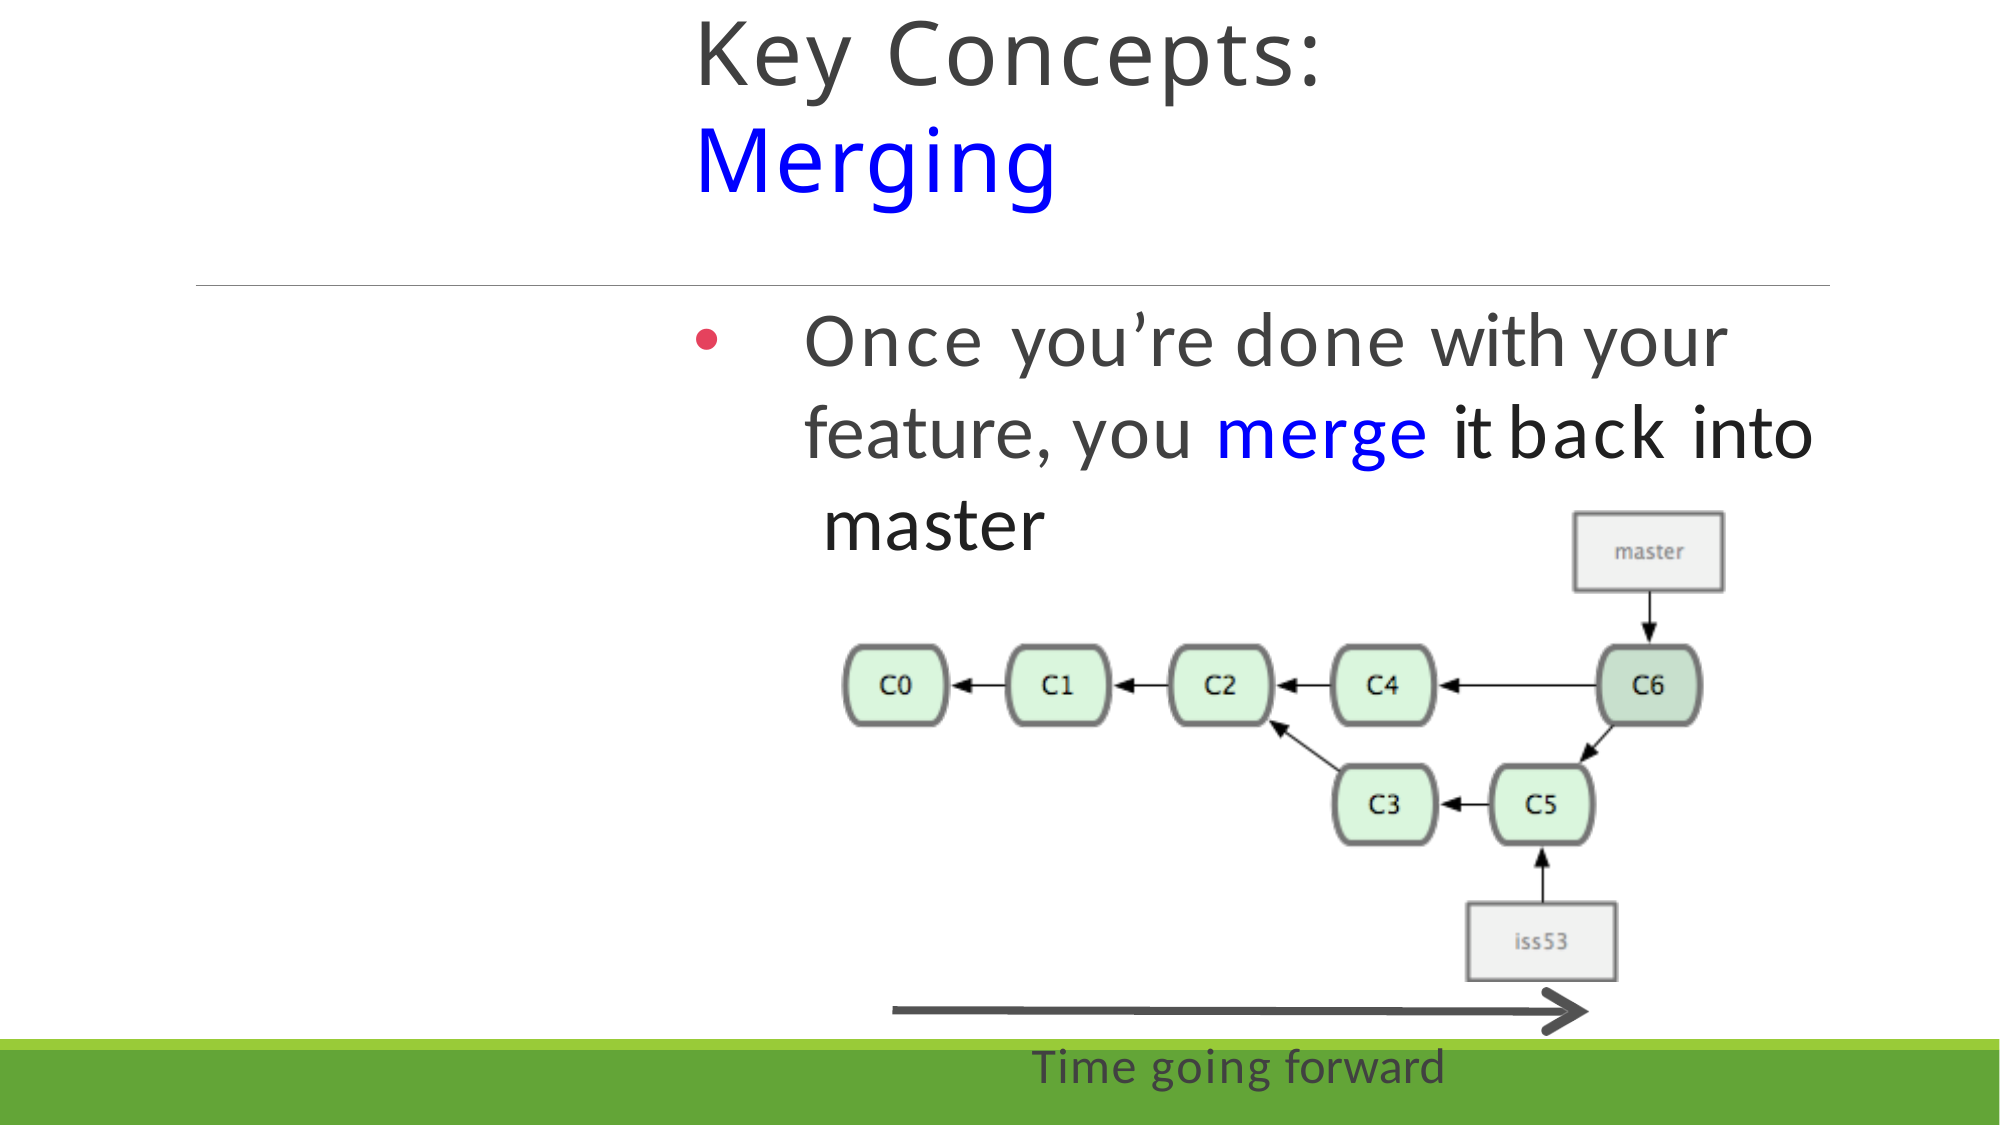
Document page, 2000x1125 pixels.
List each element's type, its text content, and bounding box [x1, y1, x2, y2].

text_box [838, 509, 1728, 982]
title Key Concepts: Merging [690, 0, 1593, 211]
text_box [1541, 987, 1590, 1036]
text_box Once you’re done with your feature, you merge it back into master [690, 289, 1830, 570]
text_box Time going forward [1028, 1030, 1455, 1094]
